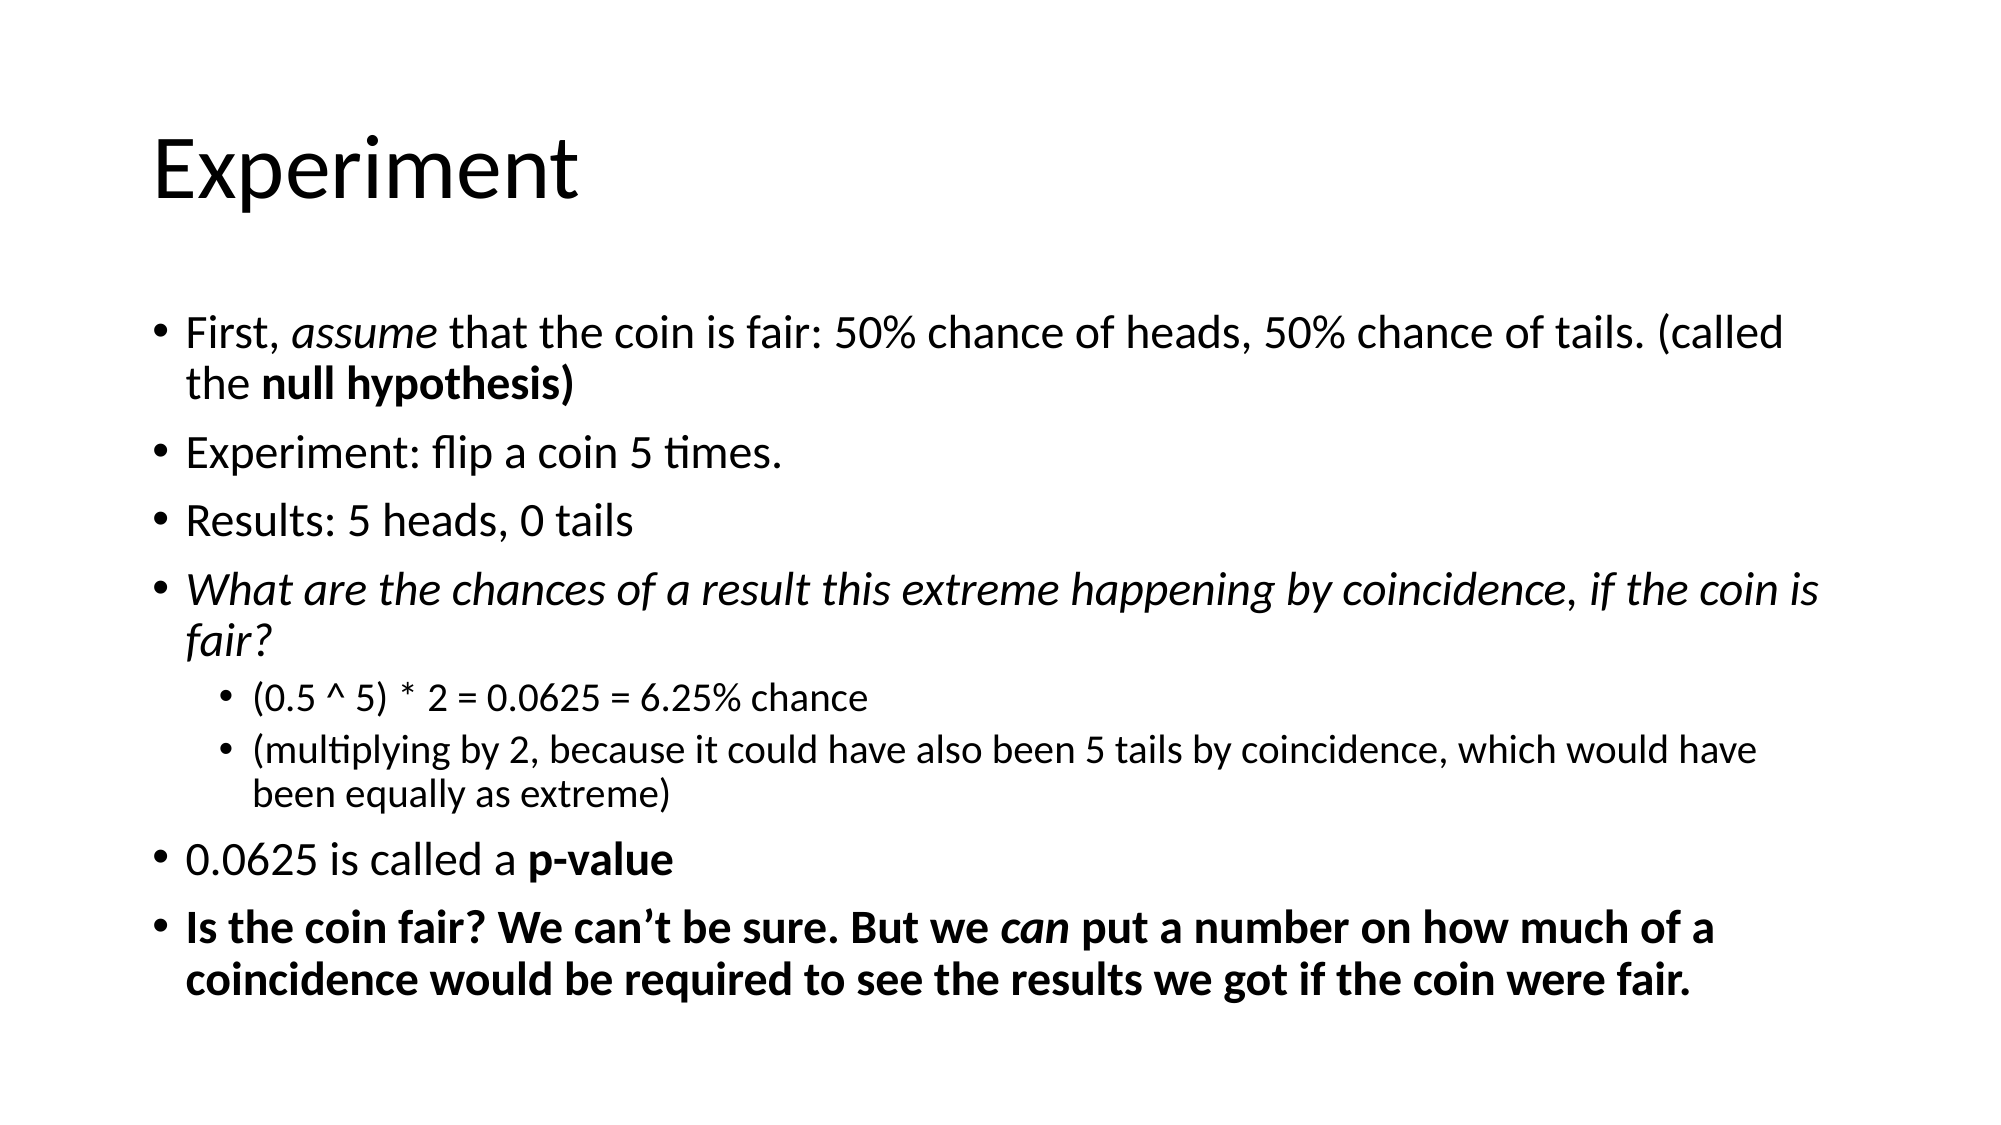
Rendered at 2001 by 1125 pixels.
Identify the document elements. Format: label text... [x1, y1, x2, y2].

list First, assume that the coin is fair: 50% chance of heads, 50% chance of tails. (called the null hypothesis) Experiment: flip a coin 5 times. Results: 5 heads, 0 tails What are the chances of a result this extreme happening by coincidence, if the coin is fair? (0.5 ^ 5) * 2 = 0.0625 = 6.25% chance (multiplying by 2, because it could have also been 5 tails by coincidence, which would have been equally as extreme) 0.0625 is called a p-value Is the coin fair? We can’t be sure. But we can put a number on how much of a coincidence would be required to see the results we got if the coin were fair. [137, 299, 1863, 1014]
title Experiment [137, 59, 1863, 278]
